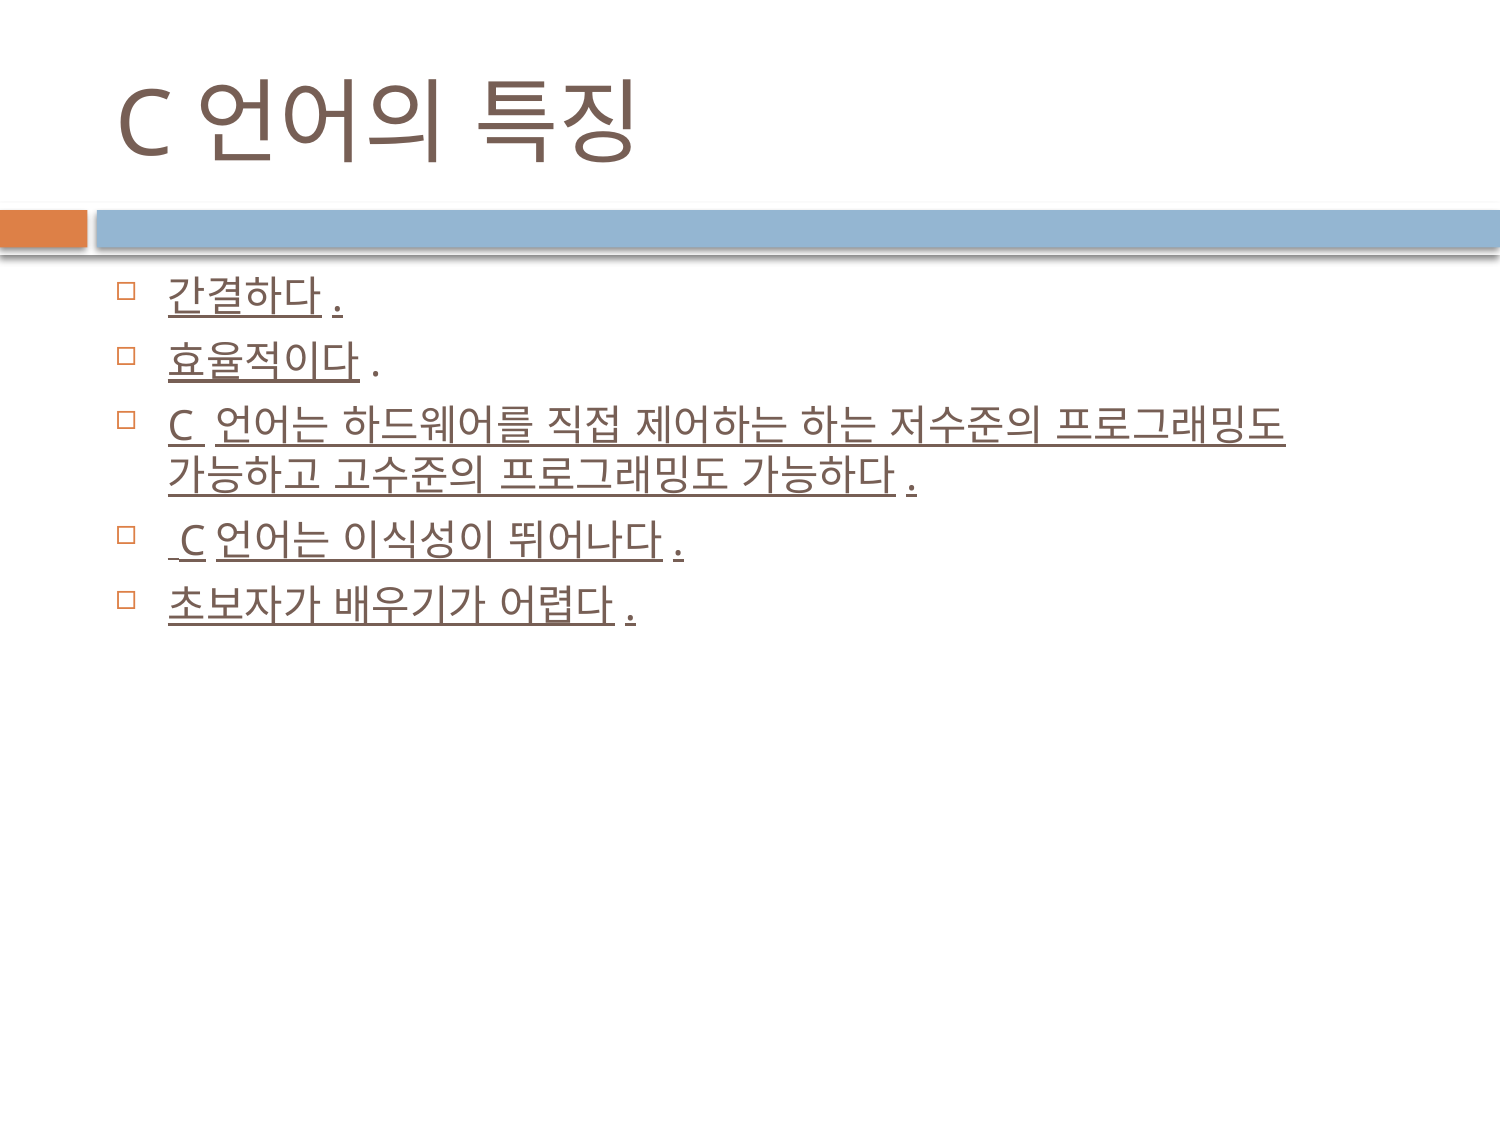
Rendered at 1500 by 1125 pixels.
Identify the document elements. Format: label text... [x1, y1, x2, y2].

list 간결하다. 효율적이다. C 언어는 하드웨어를 직접 제어하는 하는 저수준의 프로그래밍도 가능하고 고수준의 프로그래밍도 가능하다. C언어는 이식성이 뛰어나다. 초보자가 배우기가 어렵다. [100, 262, 1438, 1000]
title C언어의 특징 [100, 37, 1438, 200]
